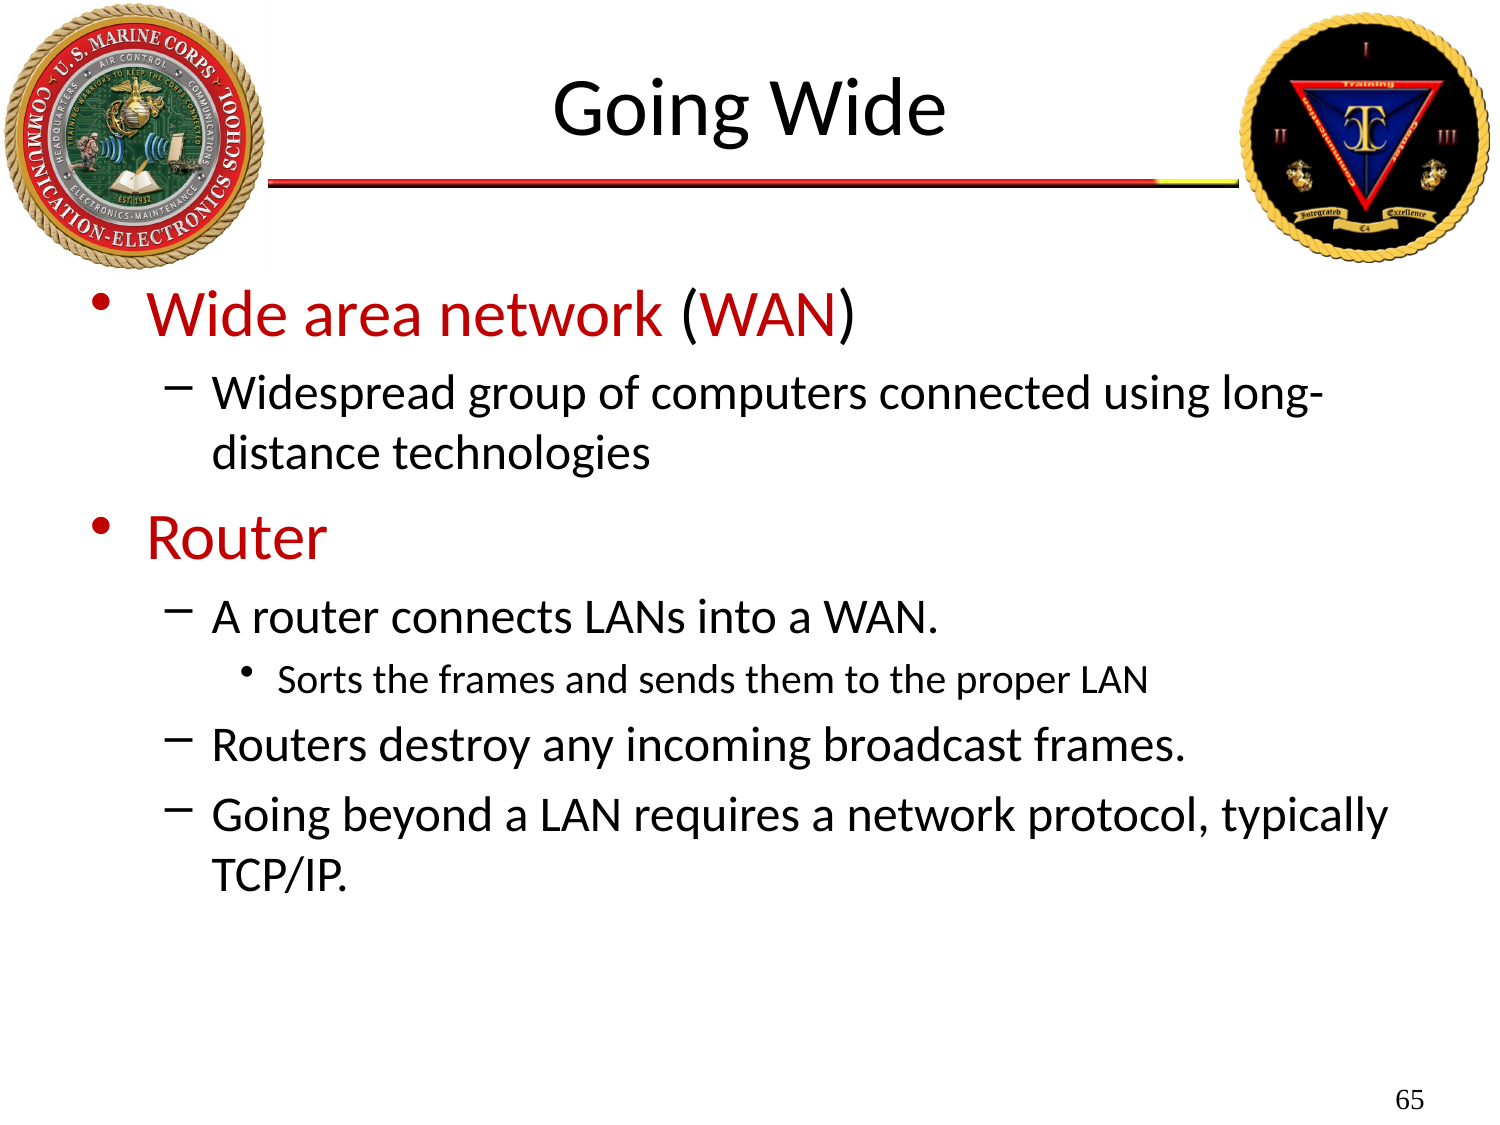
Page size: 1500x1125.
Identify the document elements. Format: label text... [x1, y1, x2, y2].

title Going Wide [75, 45, 1425, 233]
picture [1239, 12, 1490, 263]
picture [0, 0, 268, 274]
list Wide area network (WAN) Widespread group of computers connected using long-distance technologies Router A router connects LANs into a WAN. Sorts the frames and sends them to the proper LAN Routers destroy any incoming broadcast frames. Going beyond a LAN requires a network protocol, typically TCP/IP. [75, 262, 1425, 1005]
